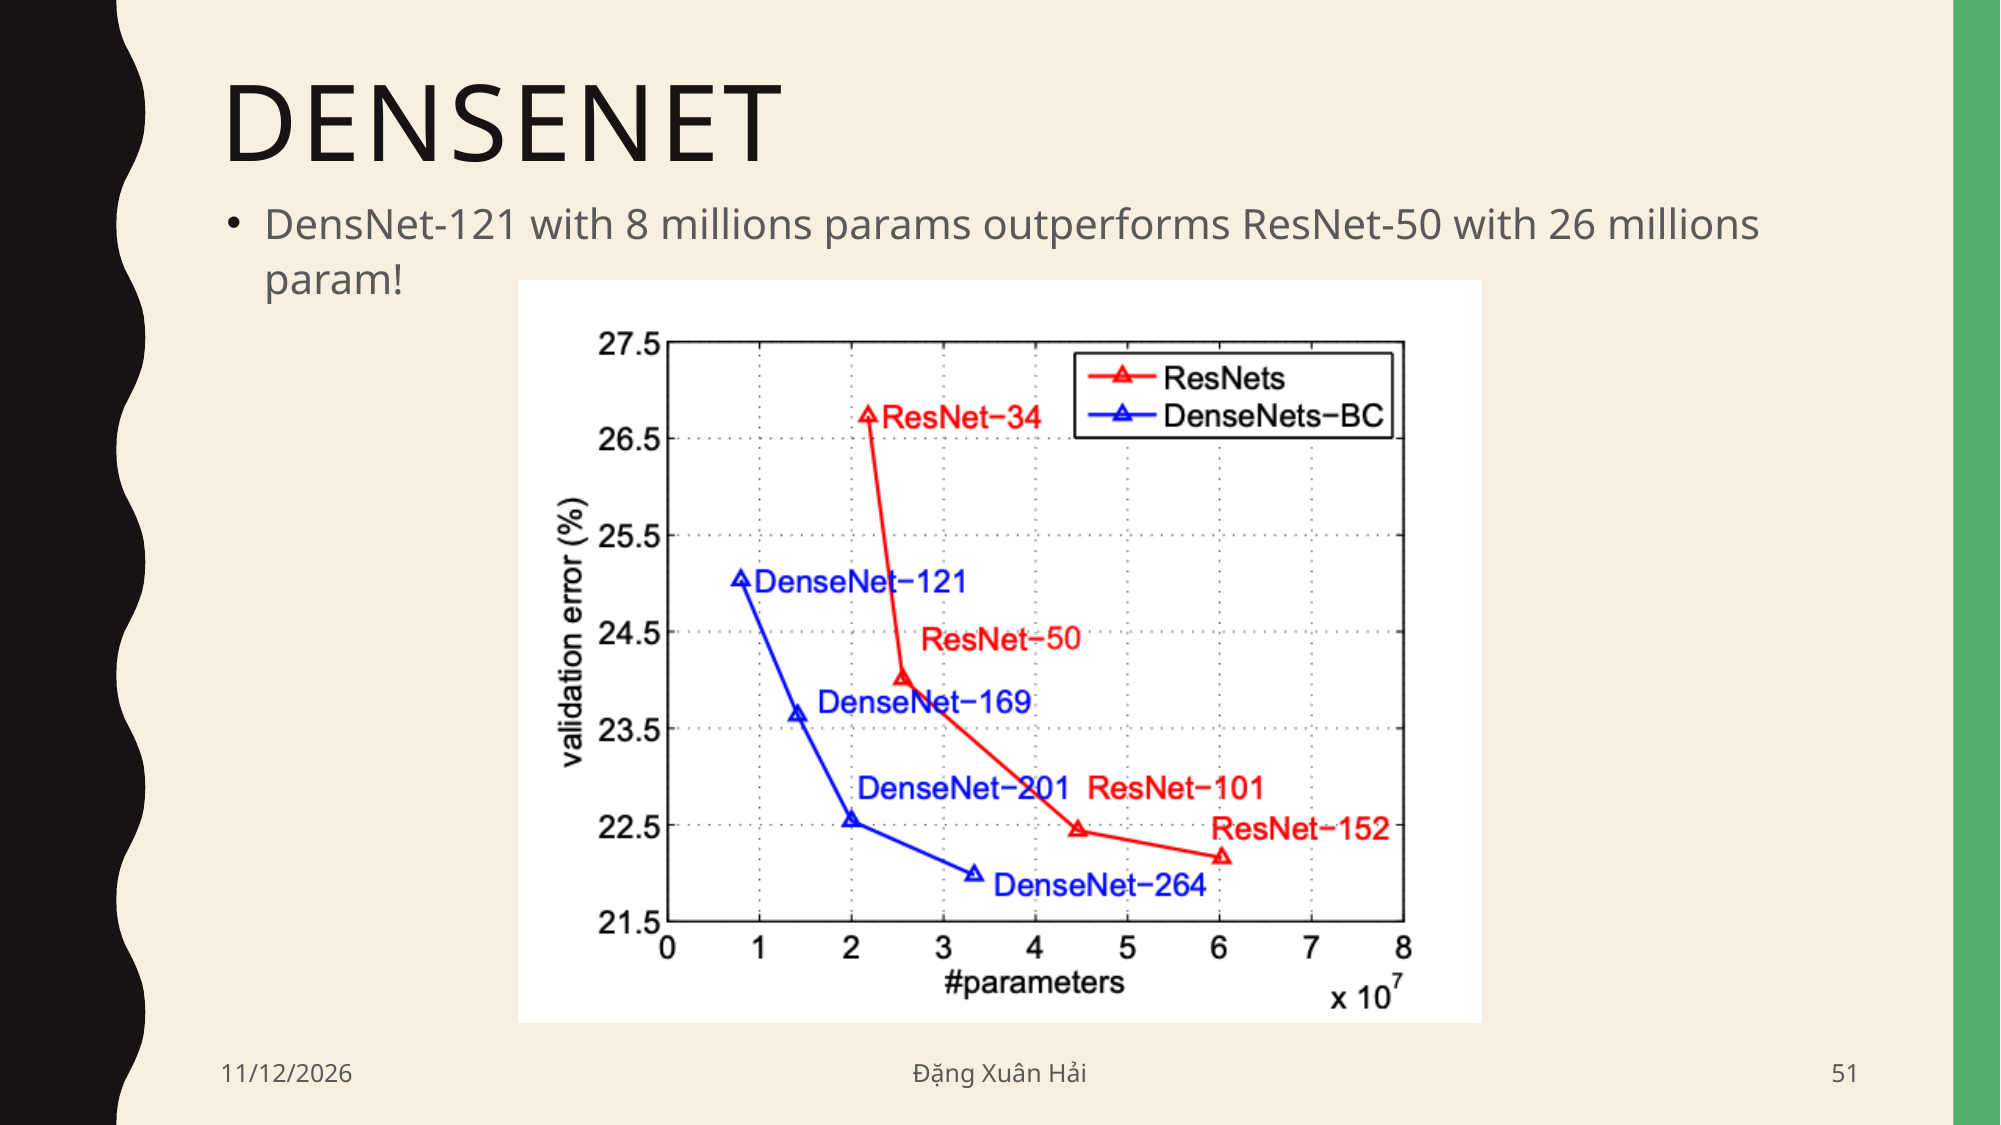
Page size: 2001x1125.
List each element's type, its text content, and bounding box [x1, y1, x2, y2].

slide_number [205, 1045, 588, 1103]
footer Đặng Xuân Hải [662, 1045, 1338, 1103]
slide_number 51 [1412, 1045, 1875, 1103]
title DenseNet [205, 62, 1875, 308]
picture [518, 280, 1482, 1023]
list DensNet-121 with 8 millions params outperforms ResNet-50 with 26 millions param! [211, 185, 1882, 257]
